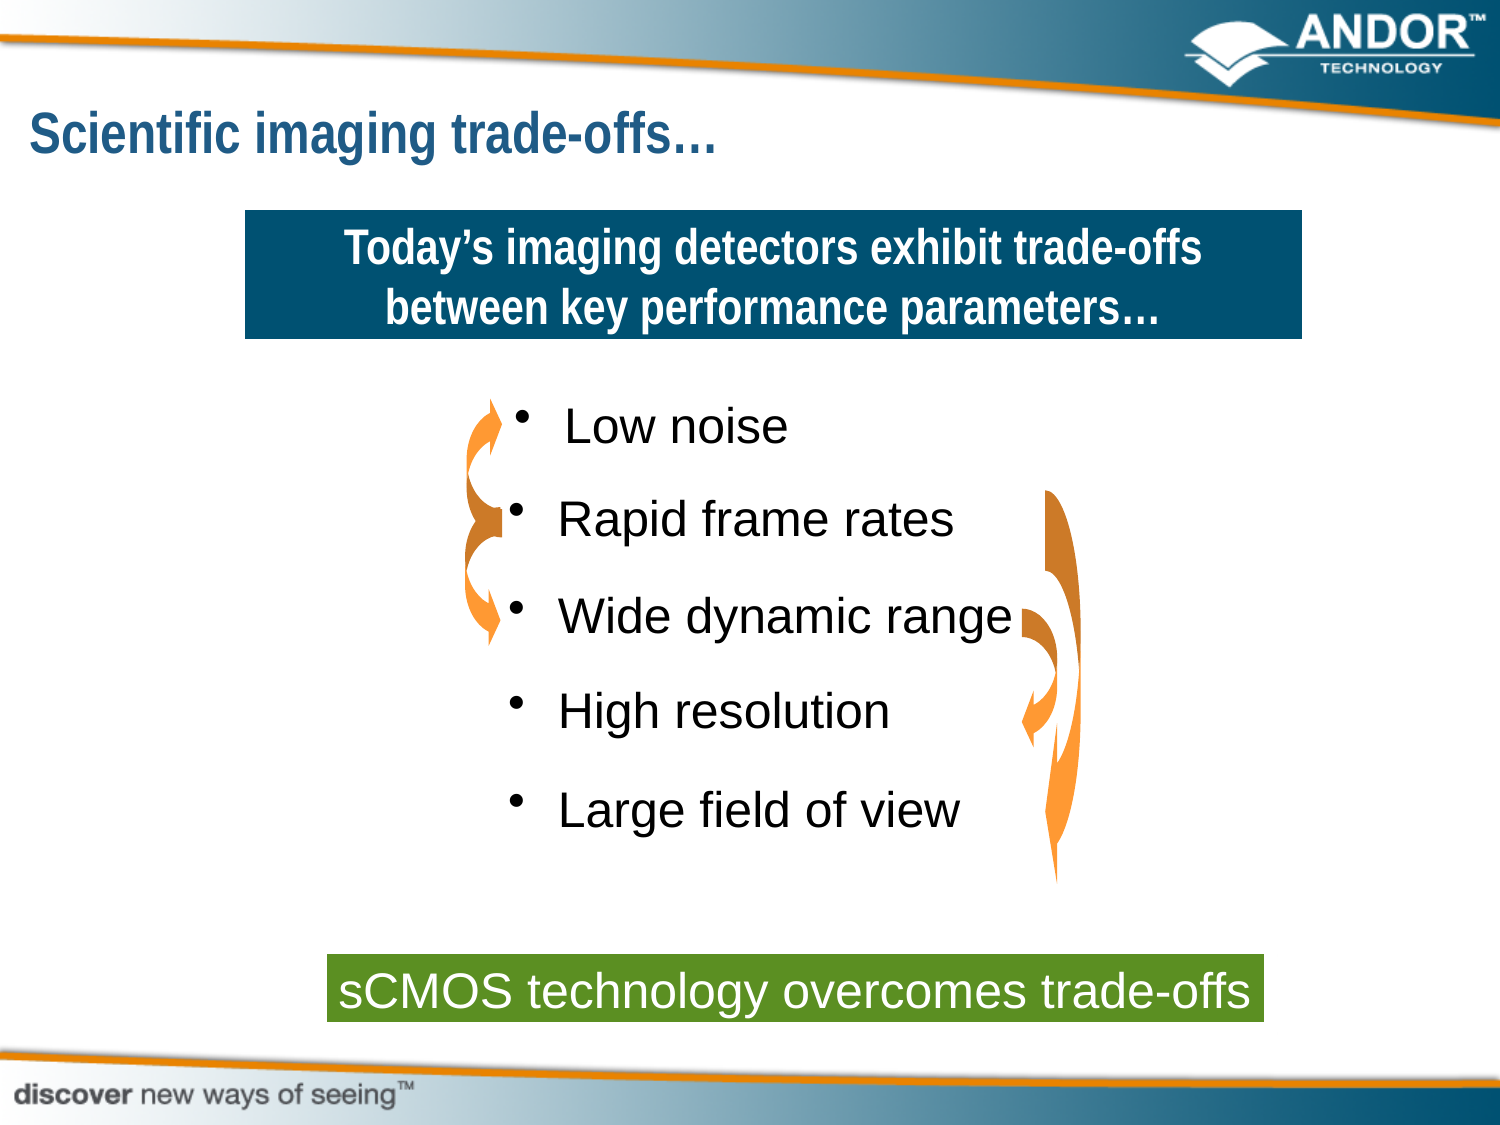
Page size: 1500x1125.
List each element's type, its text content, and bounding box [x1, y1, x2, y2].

text_box sCMOS technology overcomes trade-offs [320, 948, 1270, 1029]
text_box [1021, 608, 1058, 748]
text_box [1045, 490, 1081, 884]
text_box Low noise [500, 385, 804, 461]
text_box [465, 522, 501, 646]
text_box High resolution [493, 671, 906, 746]
text_box Rapid frame rates [493, 478, 970, 554]
picture [1432, 64, 1442, 73]
picture [1438, 14, 1468, 48]
text_box Large field of view [493, 769, 976, 845]
picture [0, 0, 1500, 1125]
text_box Today’s imaging detectors exhibit trade-offs between key performance parameters… [239, 204, 1308, 345]
text_box [466, 398, 503, 538]
text_box Wide dynamic range [493, 576, 1029, 652]
picture [1469, 14, 1486, 20]
text_box Scientific imaging trade-offs… [14, 87, 735, 173]
